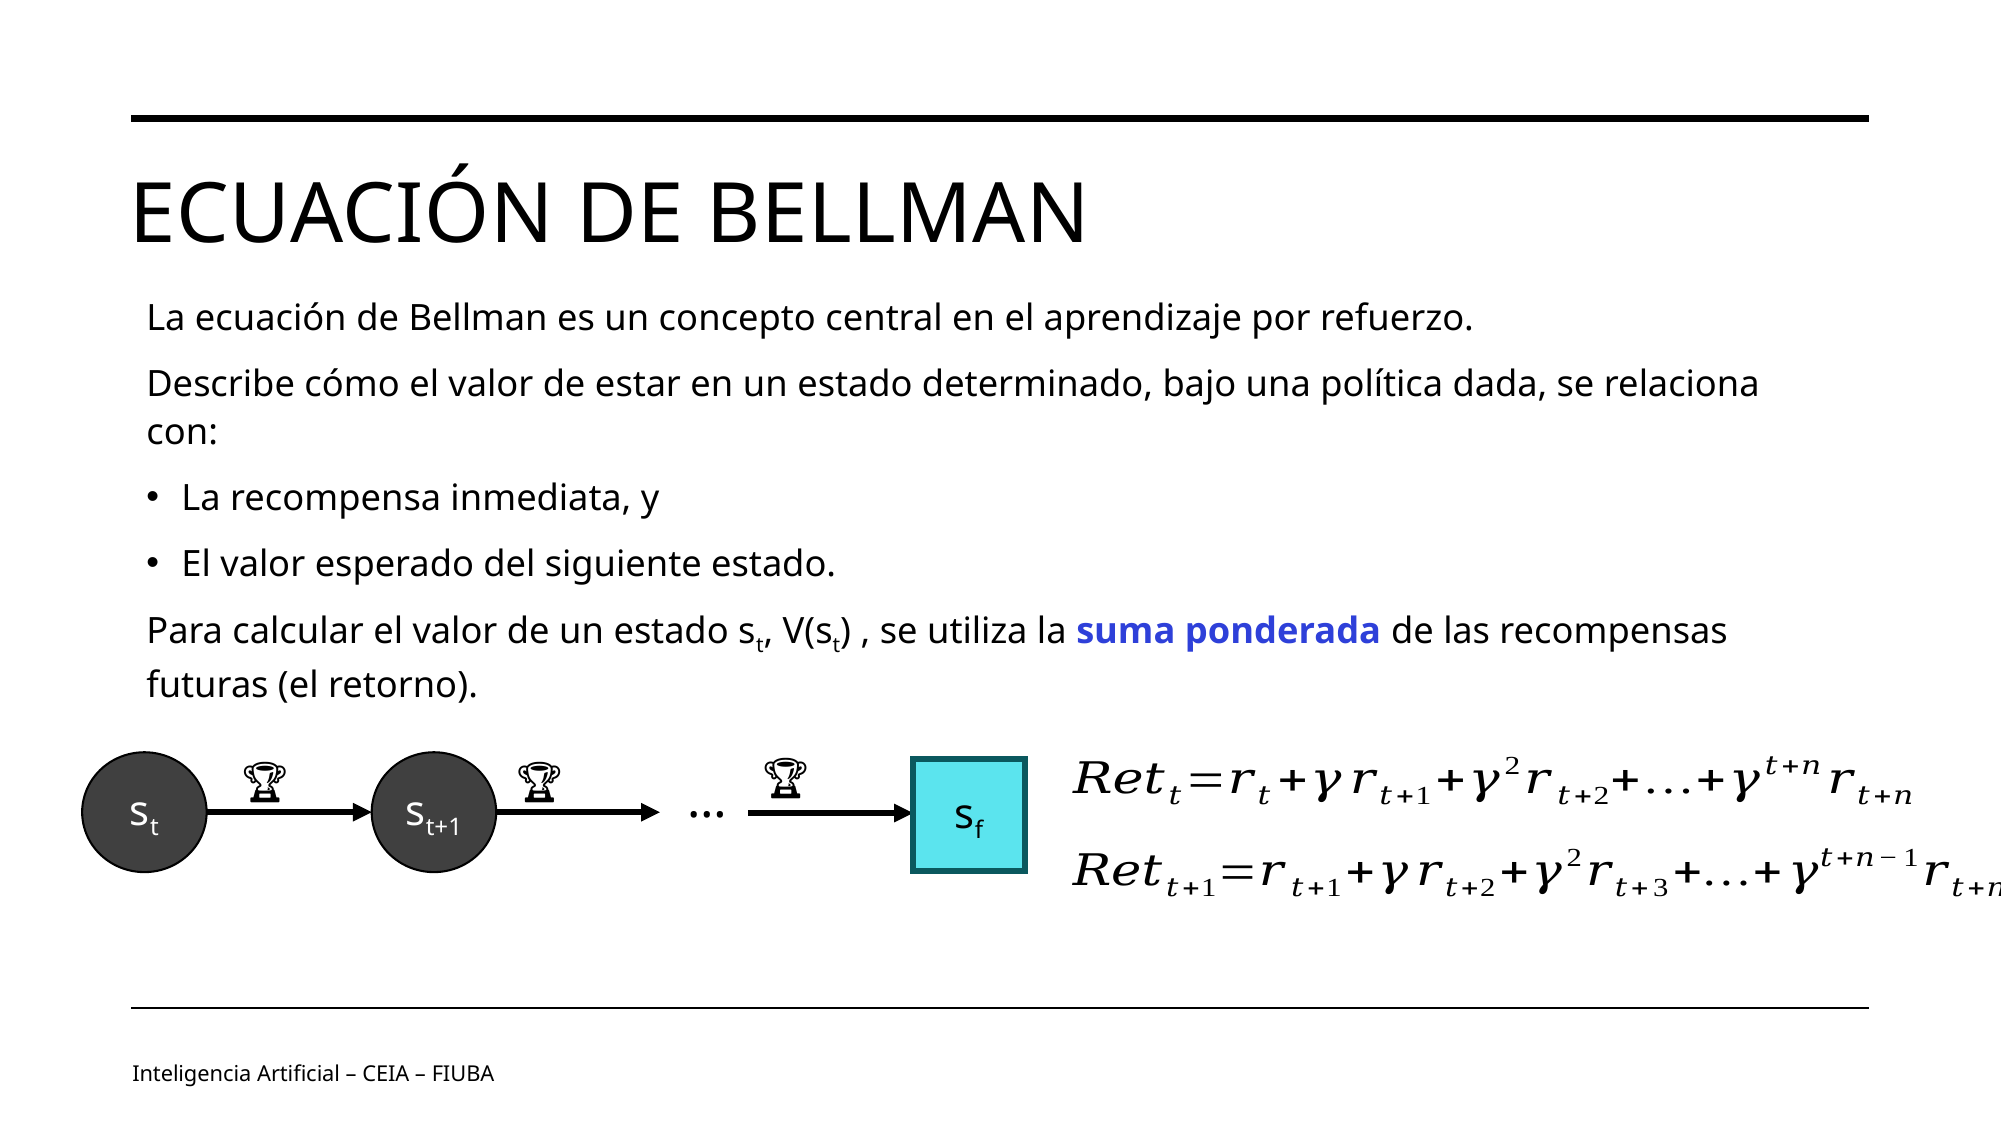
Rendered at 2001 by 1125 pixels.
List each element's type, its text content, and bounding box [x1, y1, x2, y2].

list La ecuación de Bellman es un concepto central en el aprendizaje por refuerzo. Describe cómo el valor de estar en un estado determinado, bajo una política dada, se relaciona con: La recompensa inmediata, y El valor esperado del siguiente estado. Para calcular el valor de un estado st, V(st) , se utiliza la suma ponderada de las recompensas futuras (el retorno). [131, 282, 1846, 714]
text_box st [81, 751, 208, 874]
text_box … [672, 759, 743, 835]
text_box sf [912, 758, 1026, 872]
title Ecuación de bellman [114, 151, 1869, 304]
footer Inteligencia Artificial – CEIA – FIUBA [117, 1042, 862, 1103]
text_box st+1 [370, 751, 498, 874]
